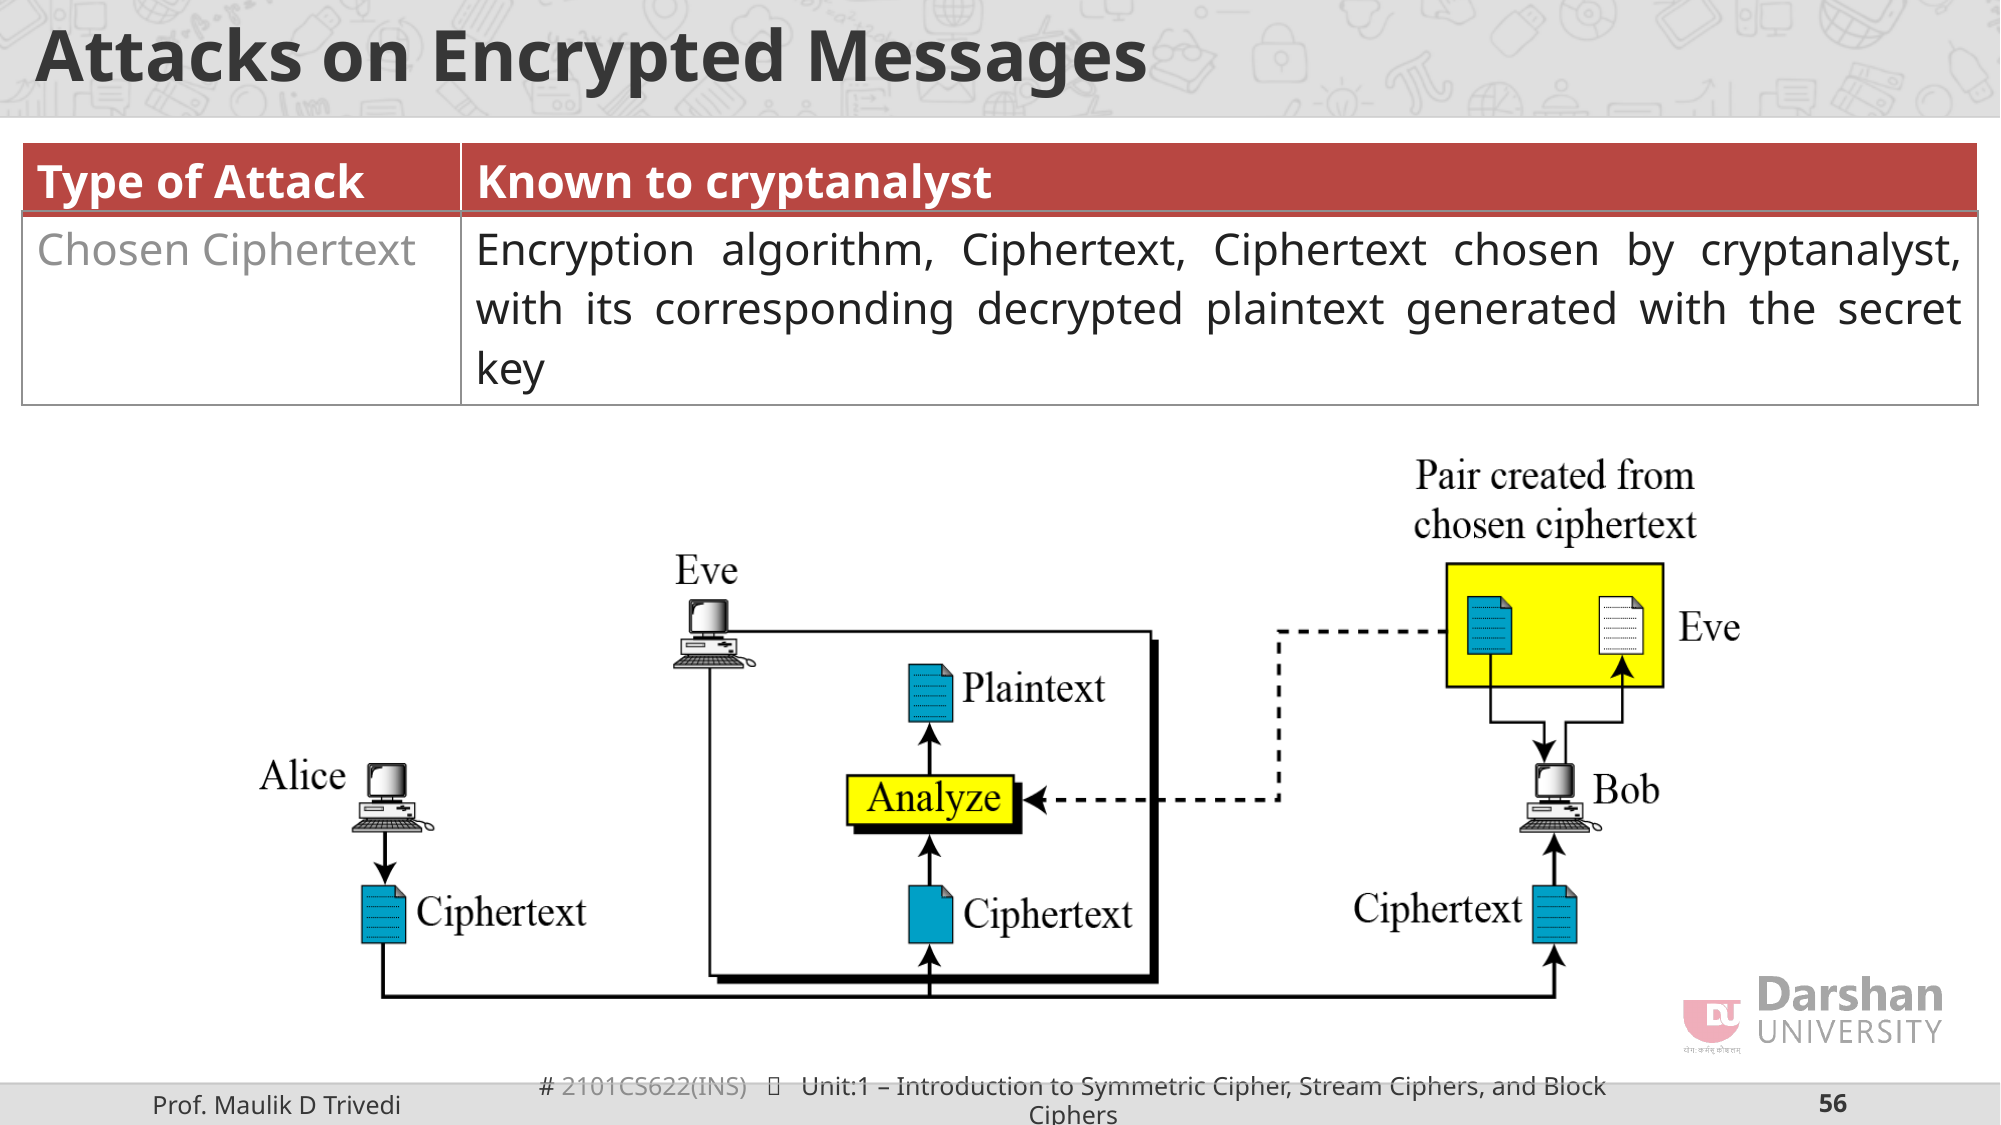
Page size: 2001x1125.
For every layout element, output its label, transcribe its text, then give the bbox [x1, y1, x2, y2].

title Attacks on Encrypted Messages [0, 0, 2000, 117]
table_header Type of Attack [23, 143, 460, 210]
picture [259, 453, 1741, 1000]
table_header Encryption algorithm, Ciphertext, Ciphertext chosen by cryptanalyst, with its corresponding decrypted plaintext generated with the secret key [462, 212, 1977, 404]
table_header Known to cryptanalyst [462, 143, 1977, 210]
table_header Chosen Ciphertext [23, 212, 460, 404]
text_box [1662, 951, 1963, 1079]
